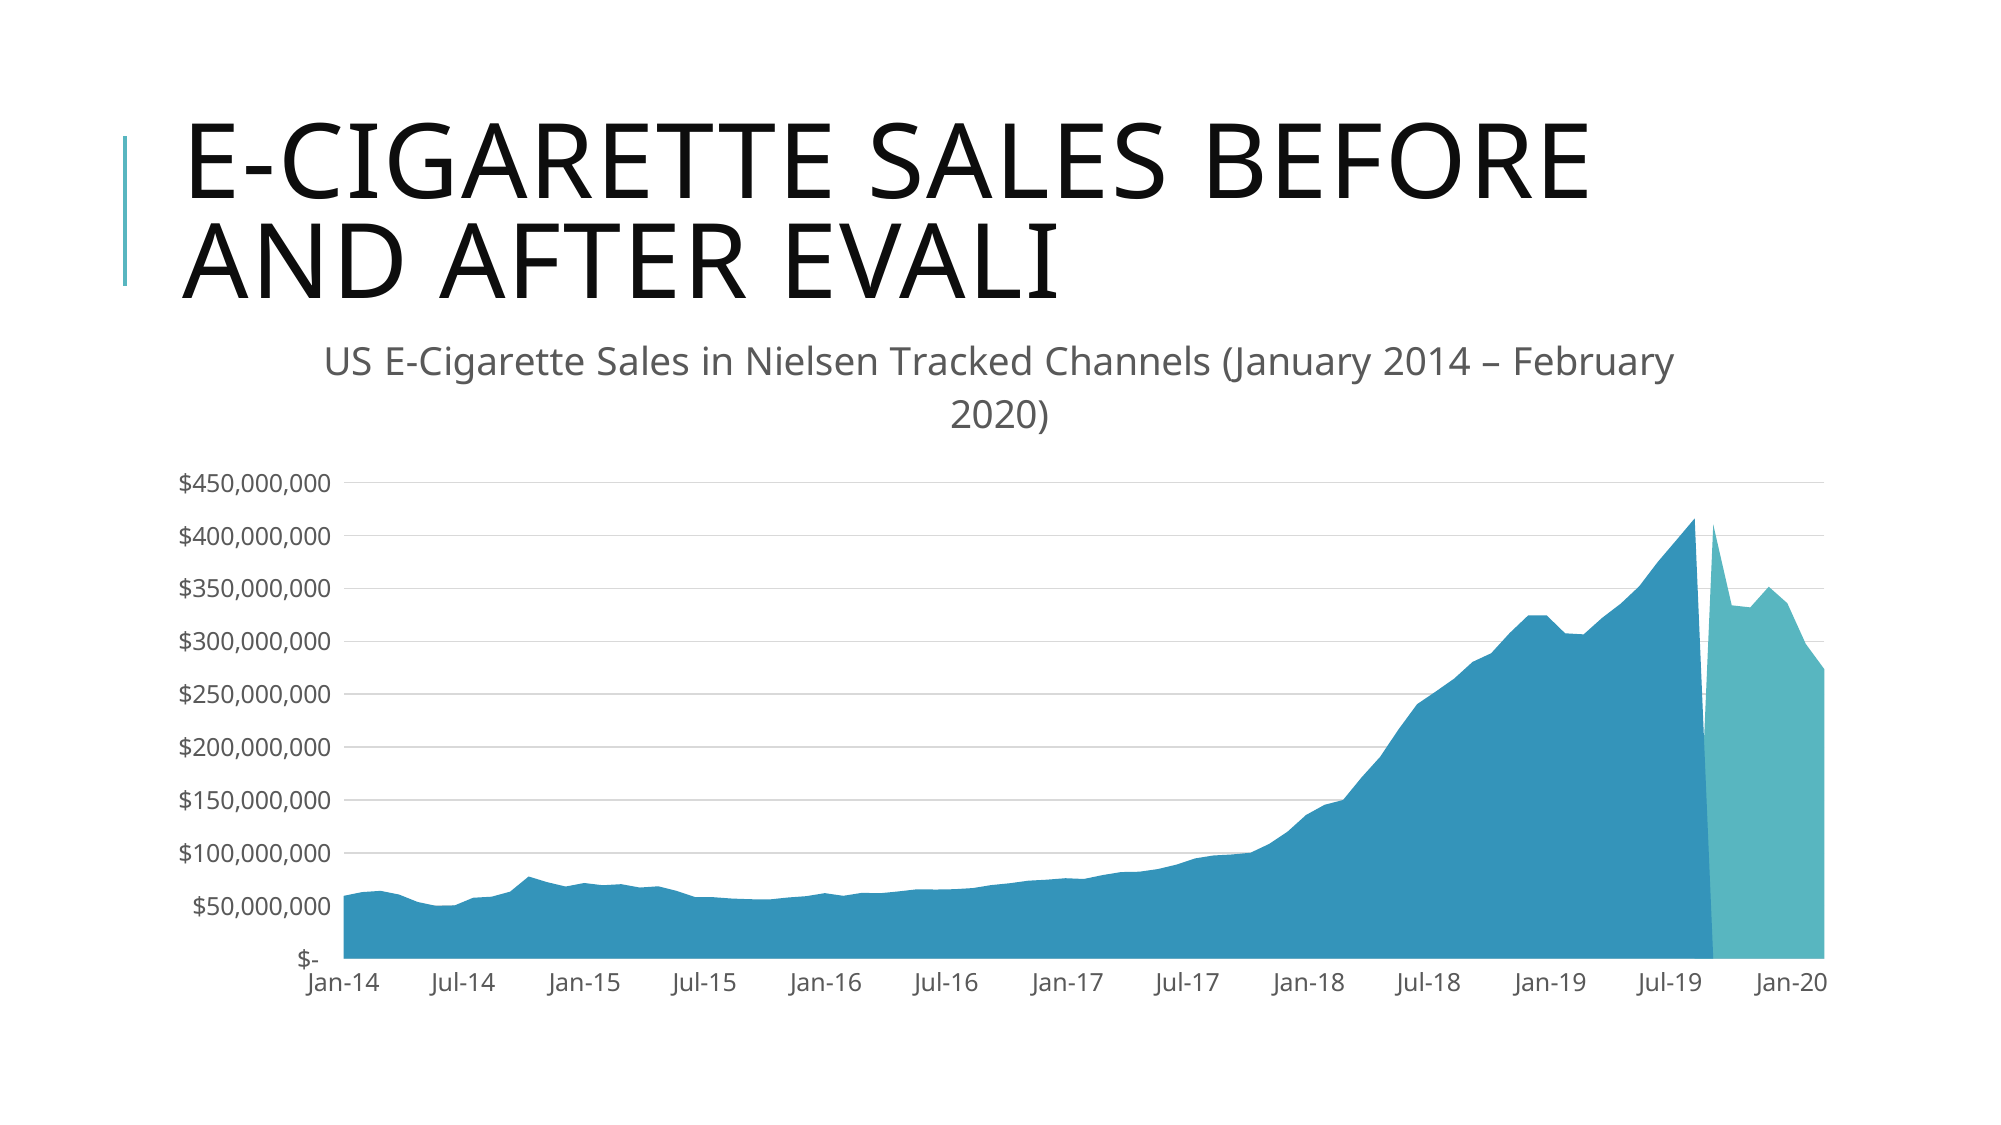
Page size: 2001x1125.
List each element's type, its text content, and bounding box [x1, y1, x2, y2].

title E-Cigarette Sales Before and After EVALI [168, 96, 1763, 295]
chart [137, 299, 1863, 1014]
